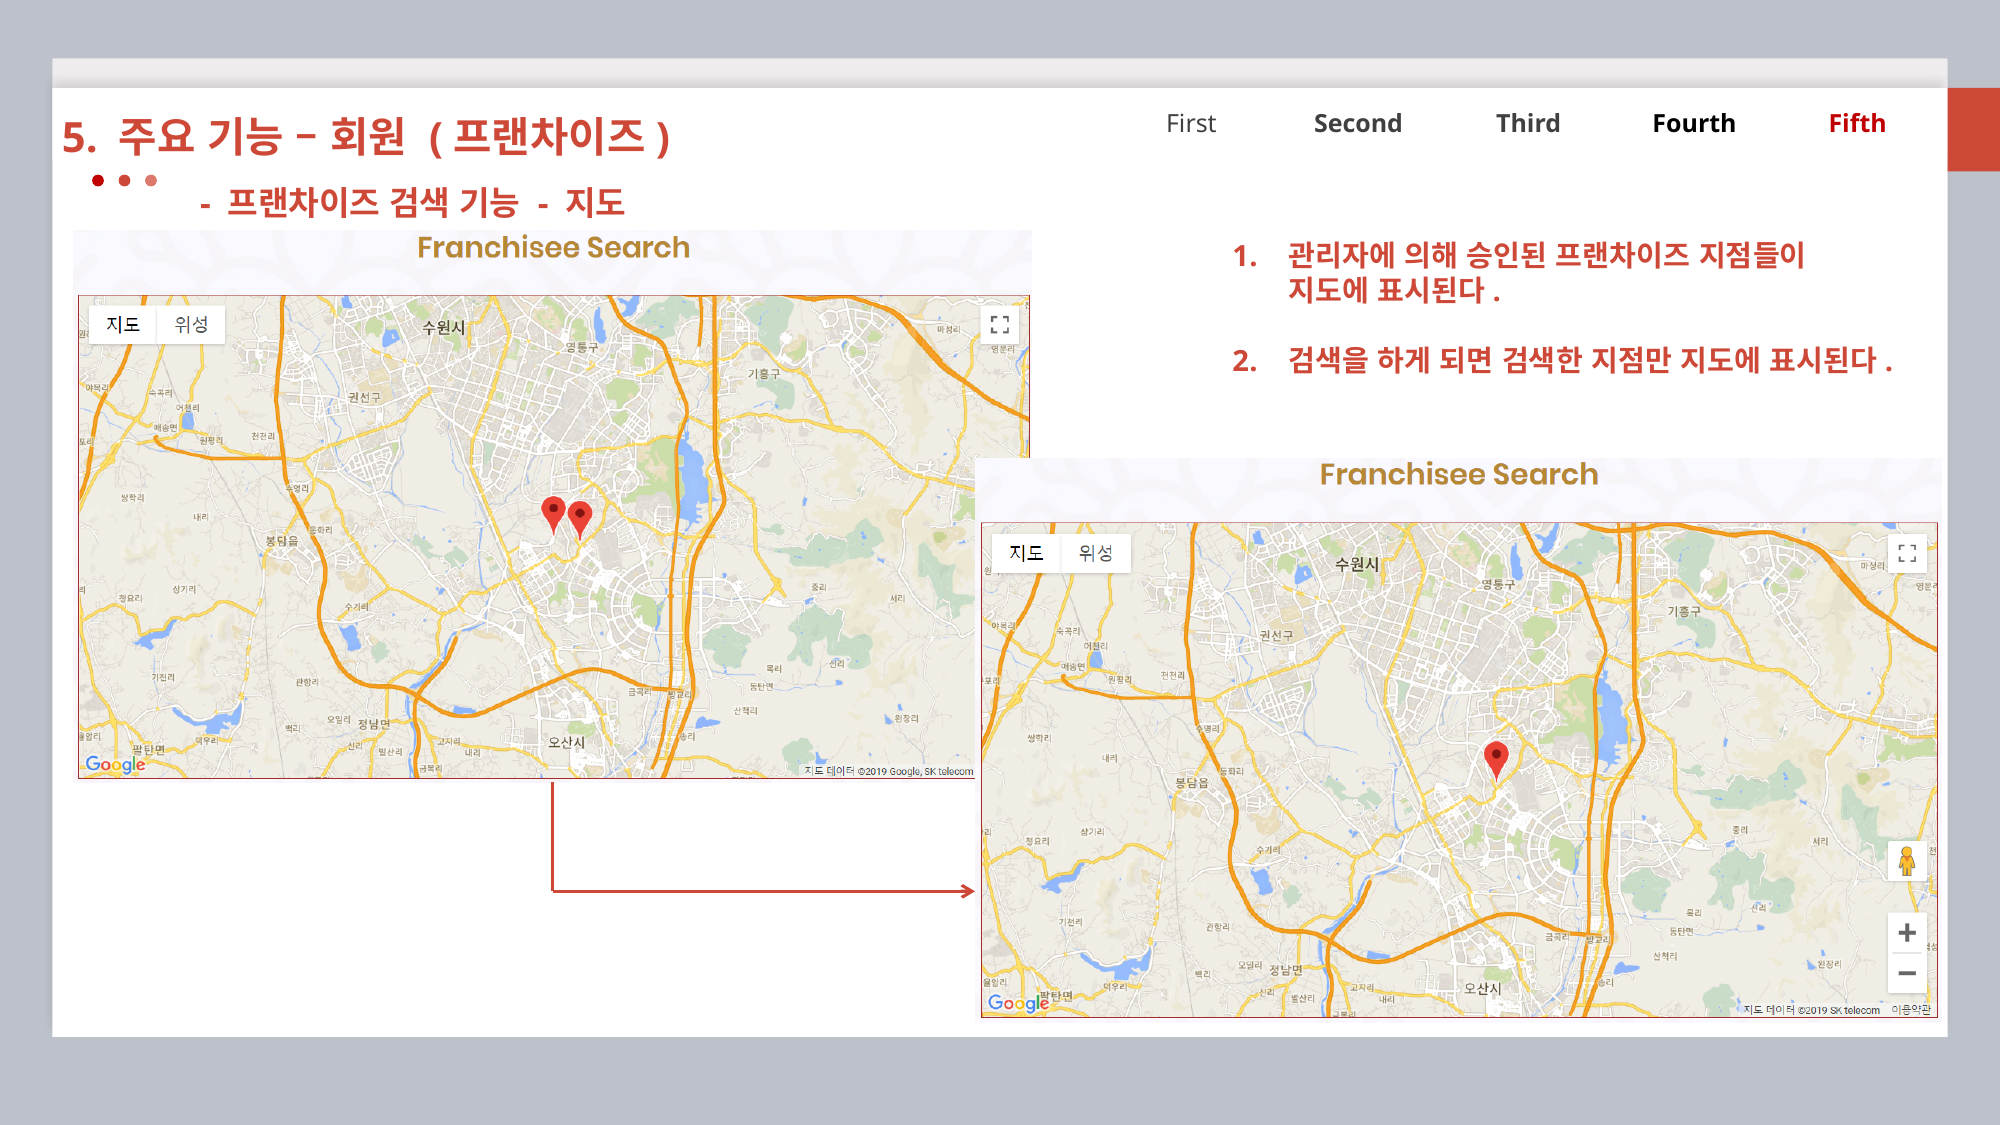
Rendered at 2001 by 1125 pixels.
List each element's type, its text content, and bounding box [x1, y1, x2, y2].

text_box Third [1481, 100, 1576, 145]
text_box Fifth [1813, 100, 1902, 145]
text_box Second [1299, 100, 1418, 145]
text_box 관리자에 의해 승인된 프랜차이즈 지점들이 지도에 표시된다. 검색을 하게 되면 검색한 지점만 지도에 표시된다. [1217, 230, 1908, 385]
text_box [117, 173, 132, 188]
text_box [90, 173, 105, 188]
text_box [143, 173, 158, 188]
picture [73, 230, 1942, 1023]
text_box Fourth [1637, 100, 1752, 145]
text_box [1947, 87, 2000, 172]
text_box 5. 주요 기능 – 회원 (프랜차이즈) [47, 103, 685, 169]
text_box - 프랜차이즈 검색 기능 - 지도 [185, 174, 642, 230]
text_box First [1151, 100, 1232, 145]
